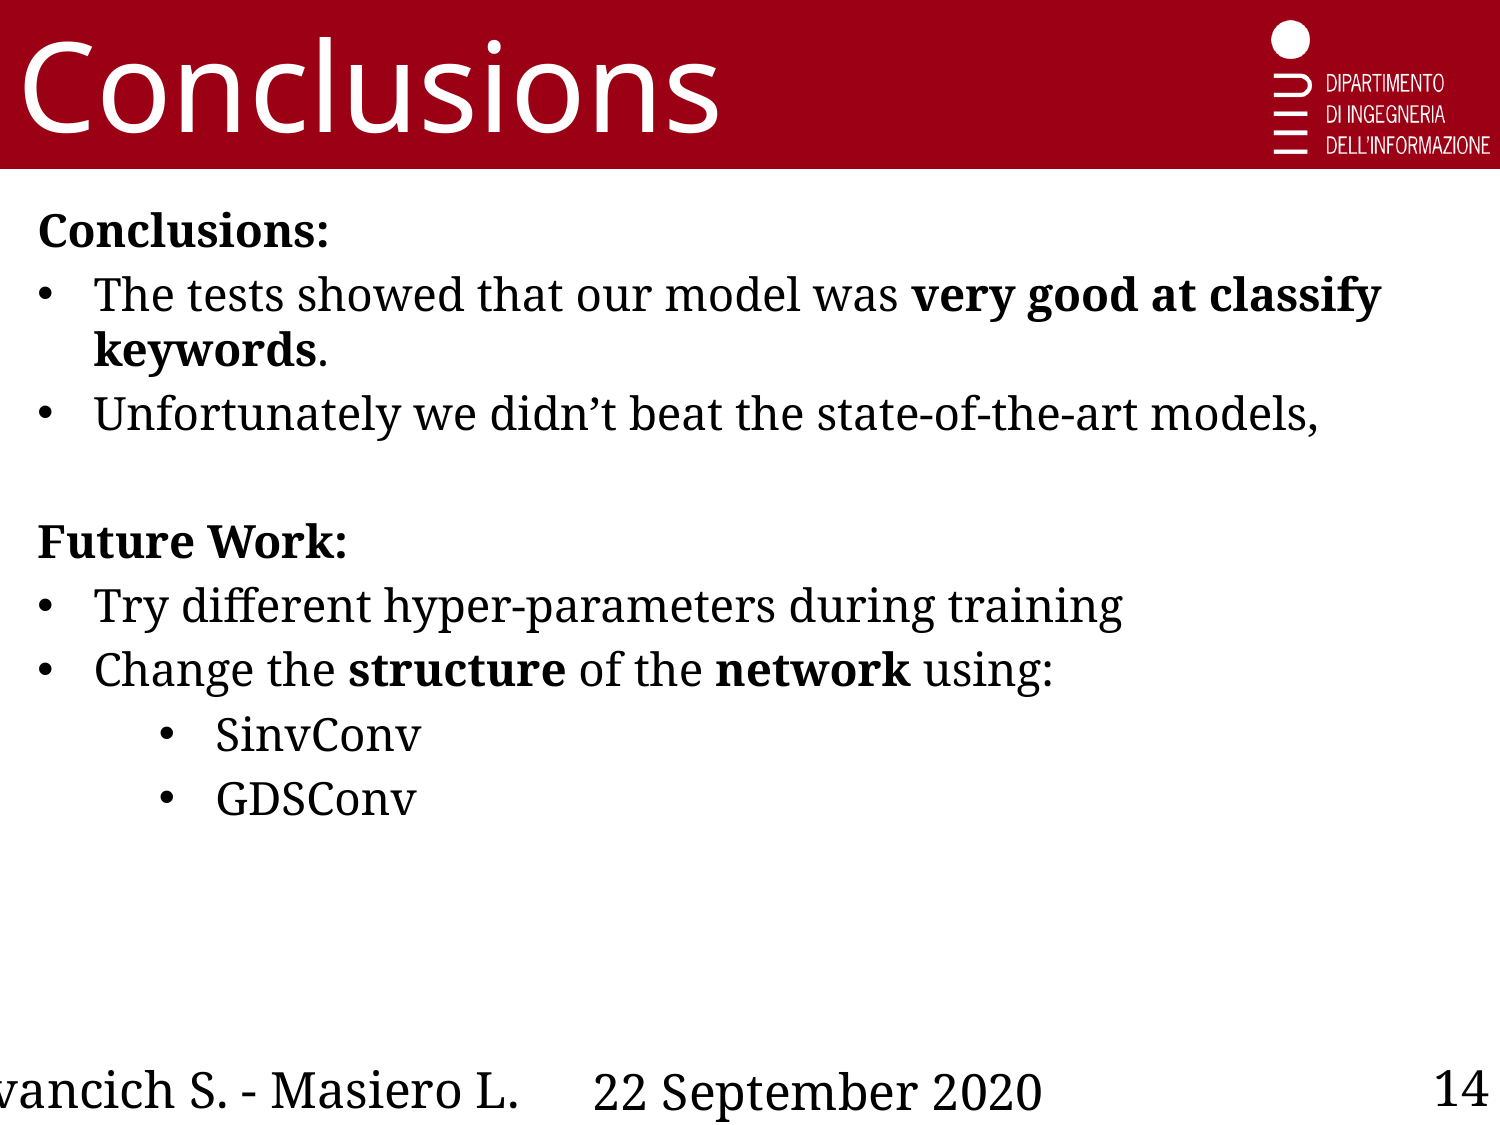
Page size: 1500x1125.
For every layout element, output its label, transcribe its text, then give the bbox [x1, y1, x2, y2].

text_box Conclusions [2, 0, 1453, 167]
text_box Conclusions: The tests showed that our model was very good at classify keywords. Unfortunately we didn’t beat the state-of-the-art models, Future Work: Try different hyper-parameters during training Change the structure of the network using: SinvConv GDSConv [22, 193, 1473, 1027]
text_box Ivancich S. - Masiero L. [0, 1051, 535, 1125]
text_box 22 September 2020 [578, 1053, 1059, 1125]
picture [1453, 20, 1490, 154]
text_box 14 [1418, 1049, 1500, 1124]
